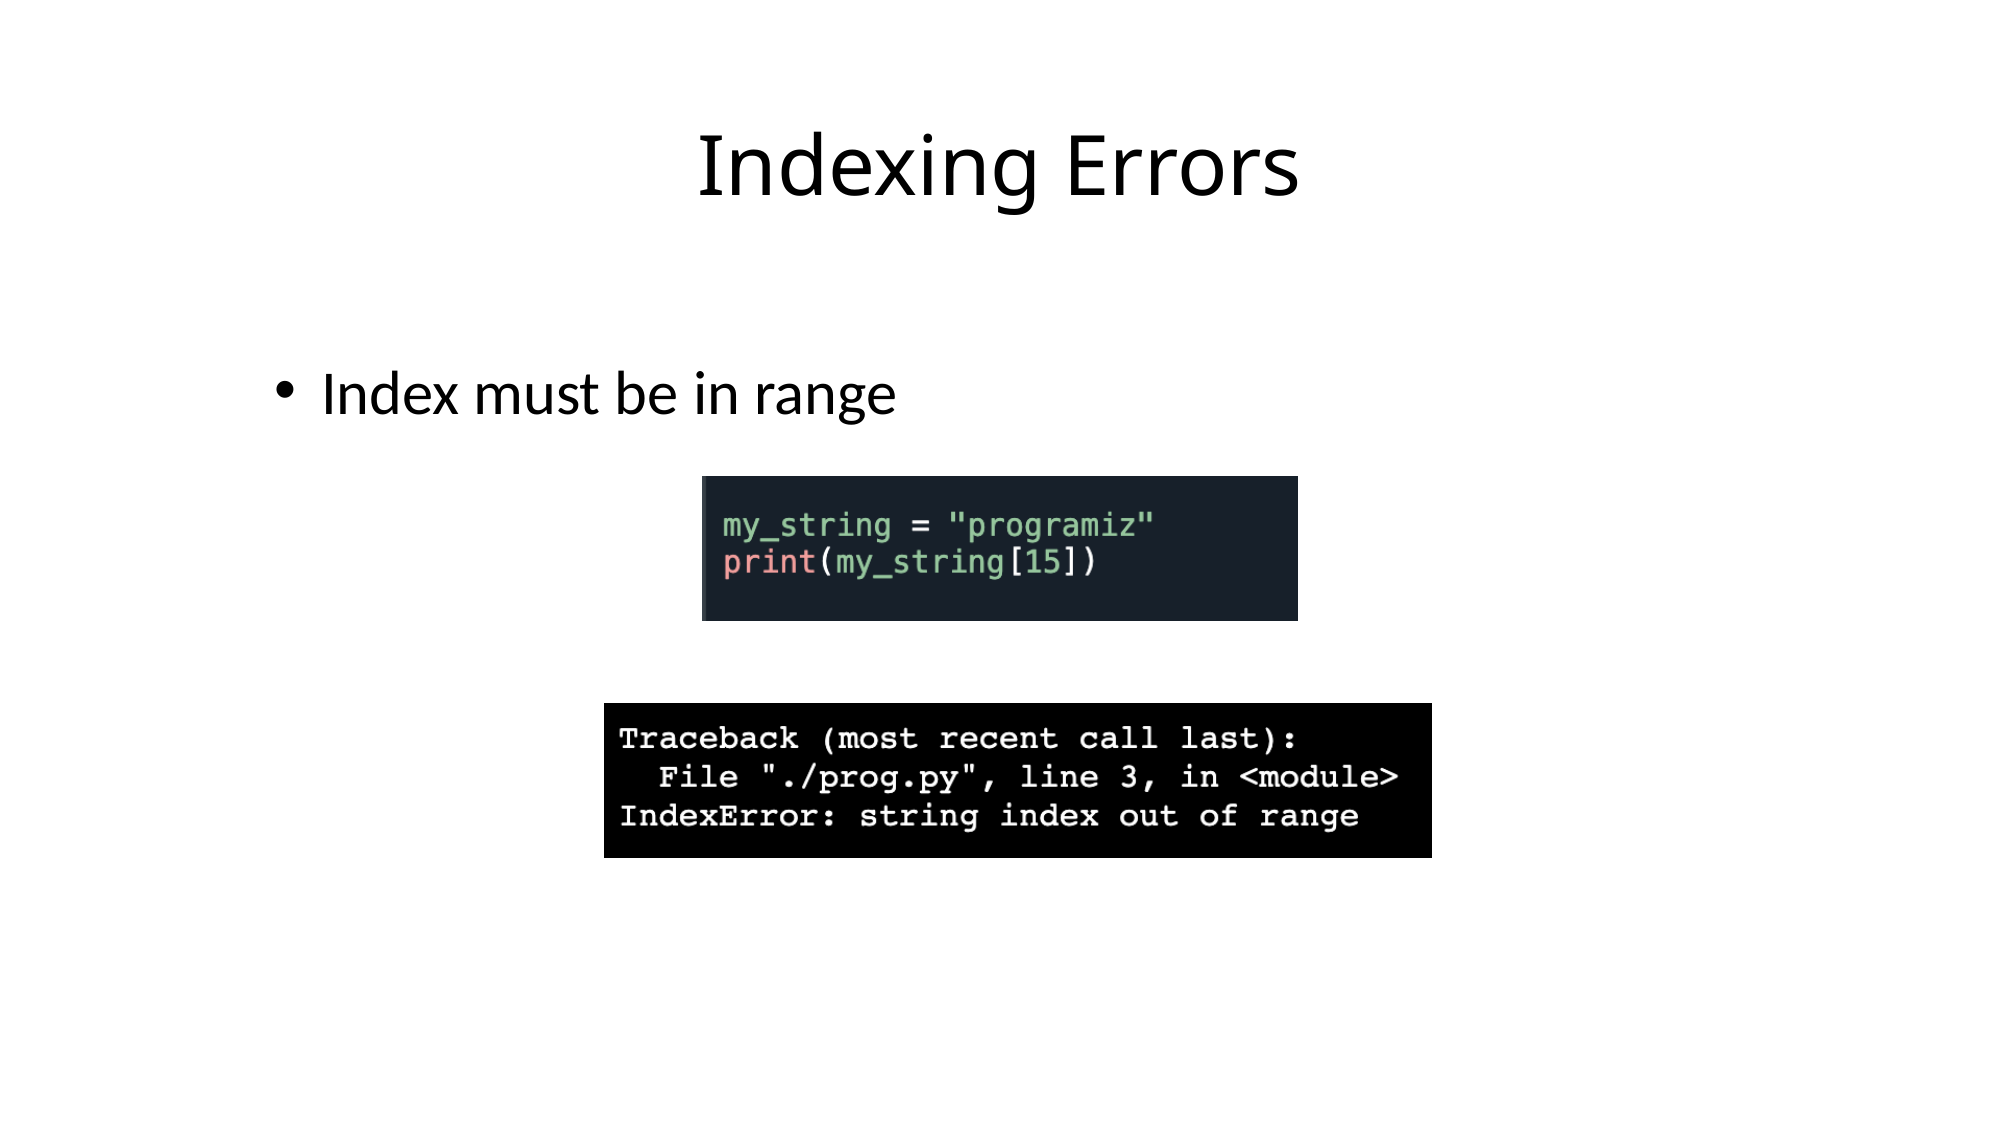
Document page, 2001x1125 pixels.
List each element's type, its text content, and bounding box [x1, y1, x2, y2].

text_box Index must be in range [259, 299, 1776, 524]
picture [603, 703, 1432, 858]
picture [702, 476, 1298, 621]
title Indexing Errors [137, 59, 1863, 278]
